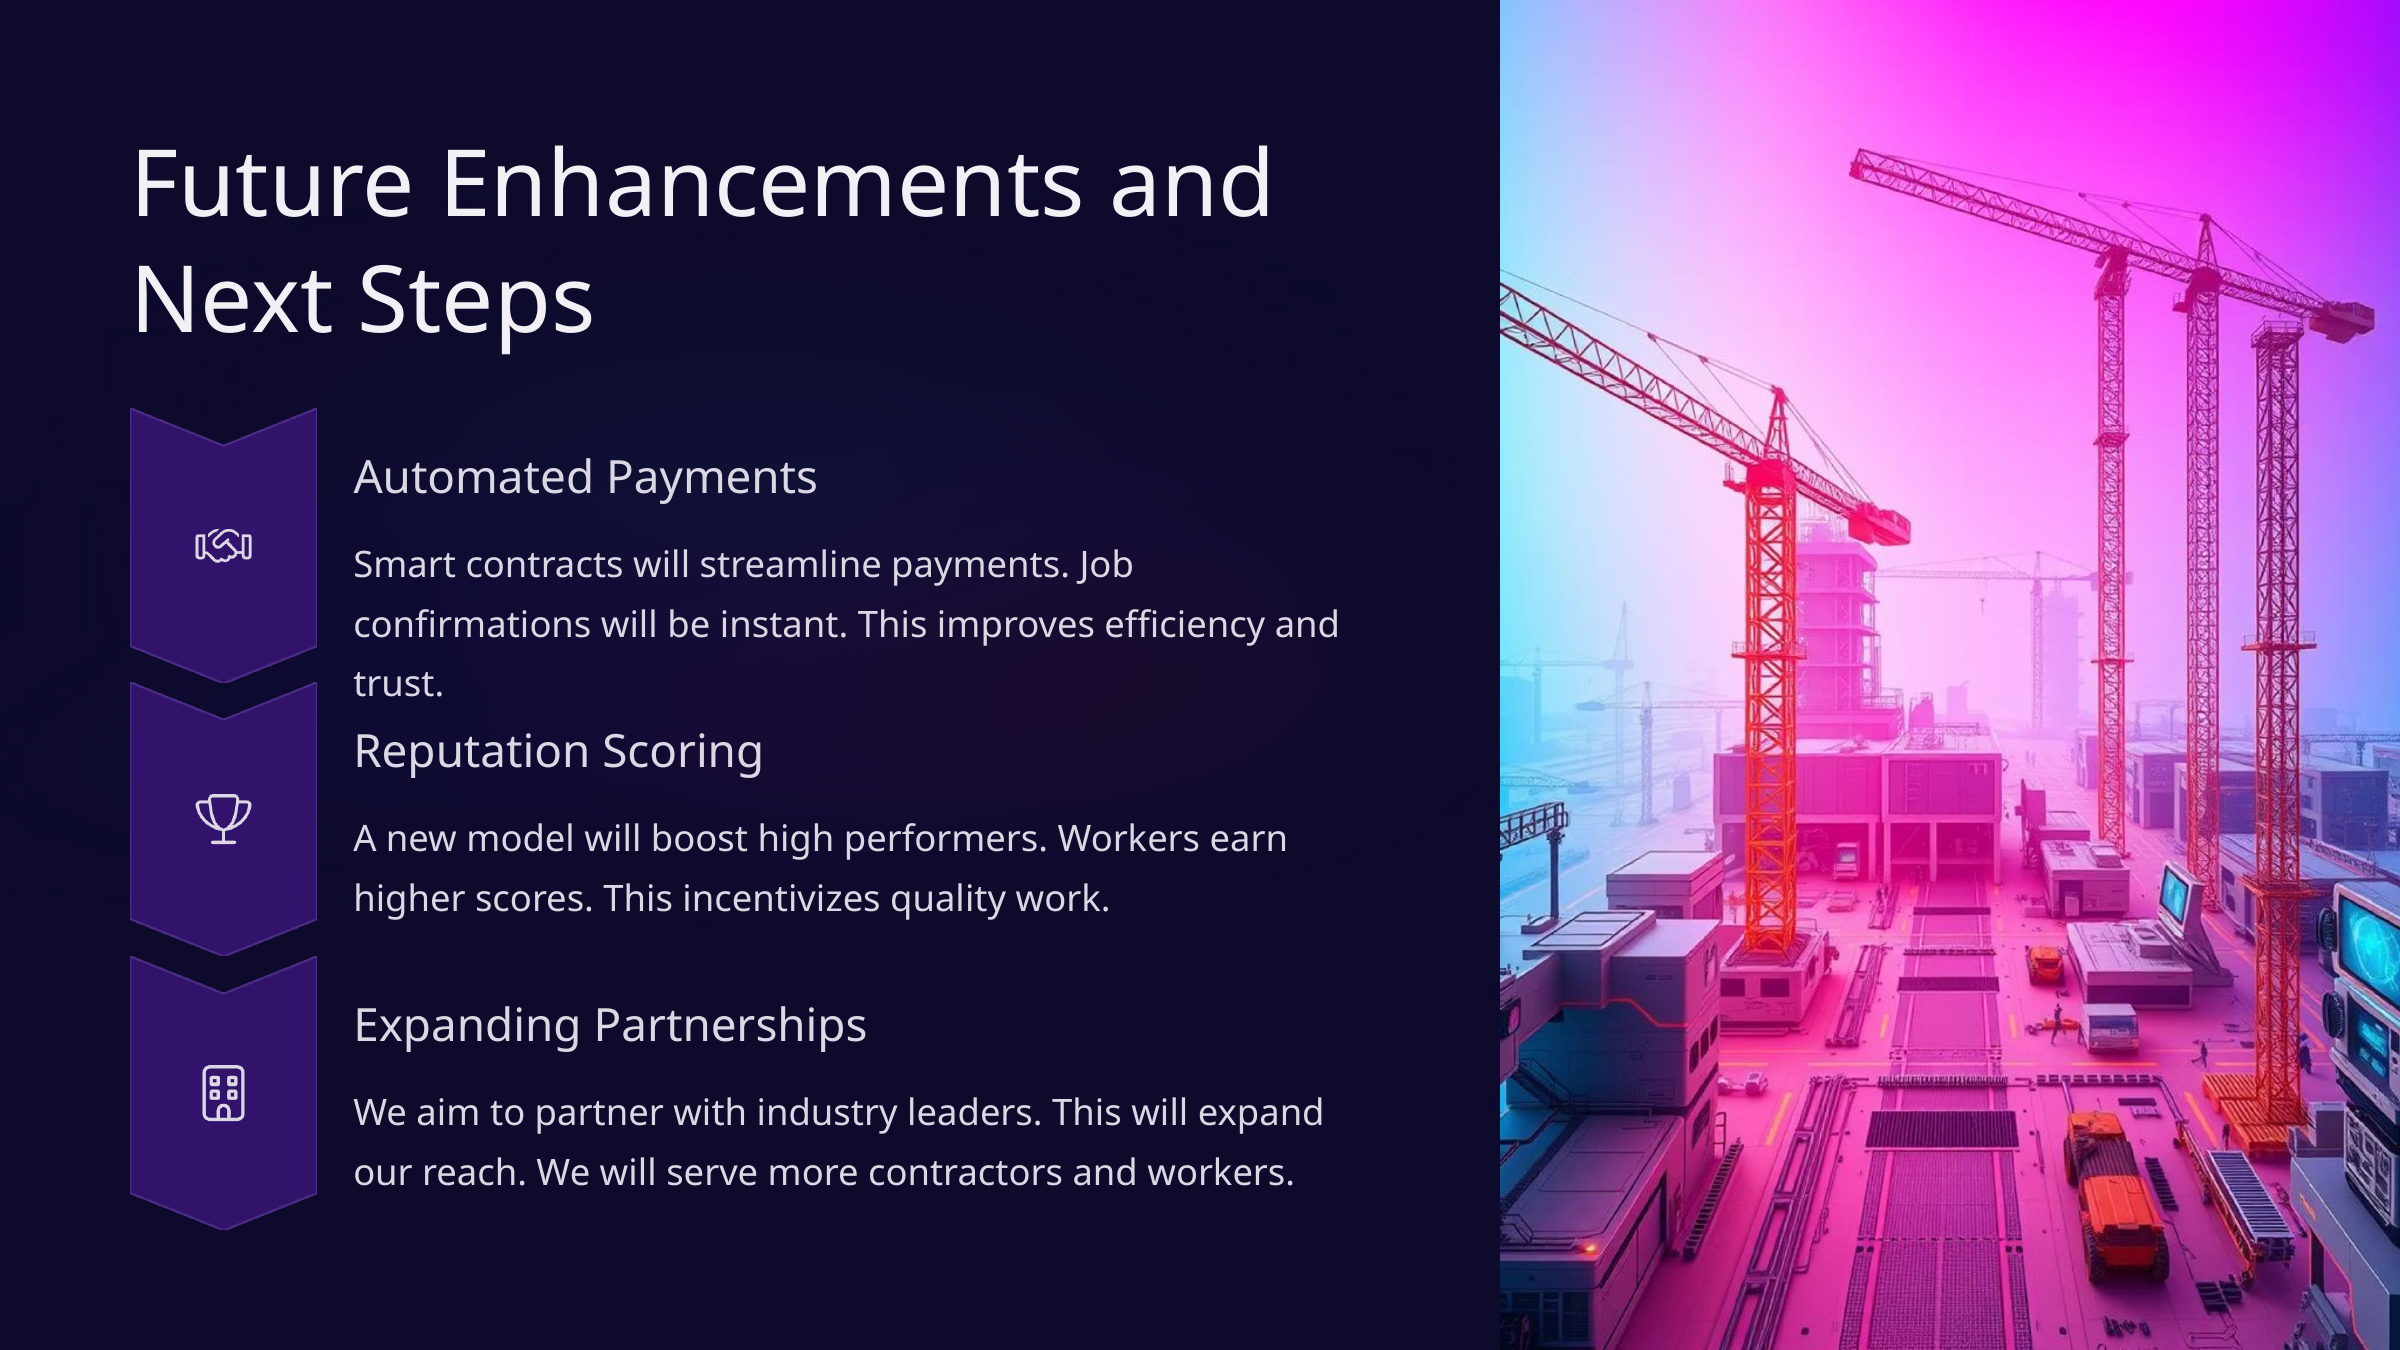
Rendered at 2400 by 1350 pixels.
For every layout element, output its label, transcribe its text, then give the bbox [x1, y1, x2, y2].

text_box Smart contracts will streamline payments. Job confirmations will be instant. This improves efficiency and trust. [353, 525, 1370, 645]
picture [1499, 0, 2400, 1350]
text_box A new model will boost high performers. Workers earn higher scores. This incentivizes quality work. [353, 799, 1370, 919]
text_box Future Enhancements and Next Steps [130, 119, 1370, 353]
text_box Expanding Partnerships [353, 993, 916, 1052]
text_box Automated Payments [353, 445, 866, 504]
text_box Reputation Scoring [353, 719, 819, 778]
picture [130, 408, 317, 1230]
text_box We aim to partner with industry leaders. This will expand our reach. We will serve more contractors and workers. [353, 1073, 1370, 1193]
